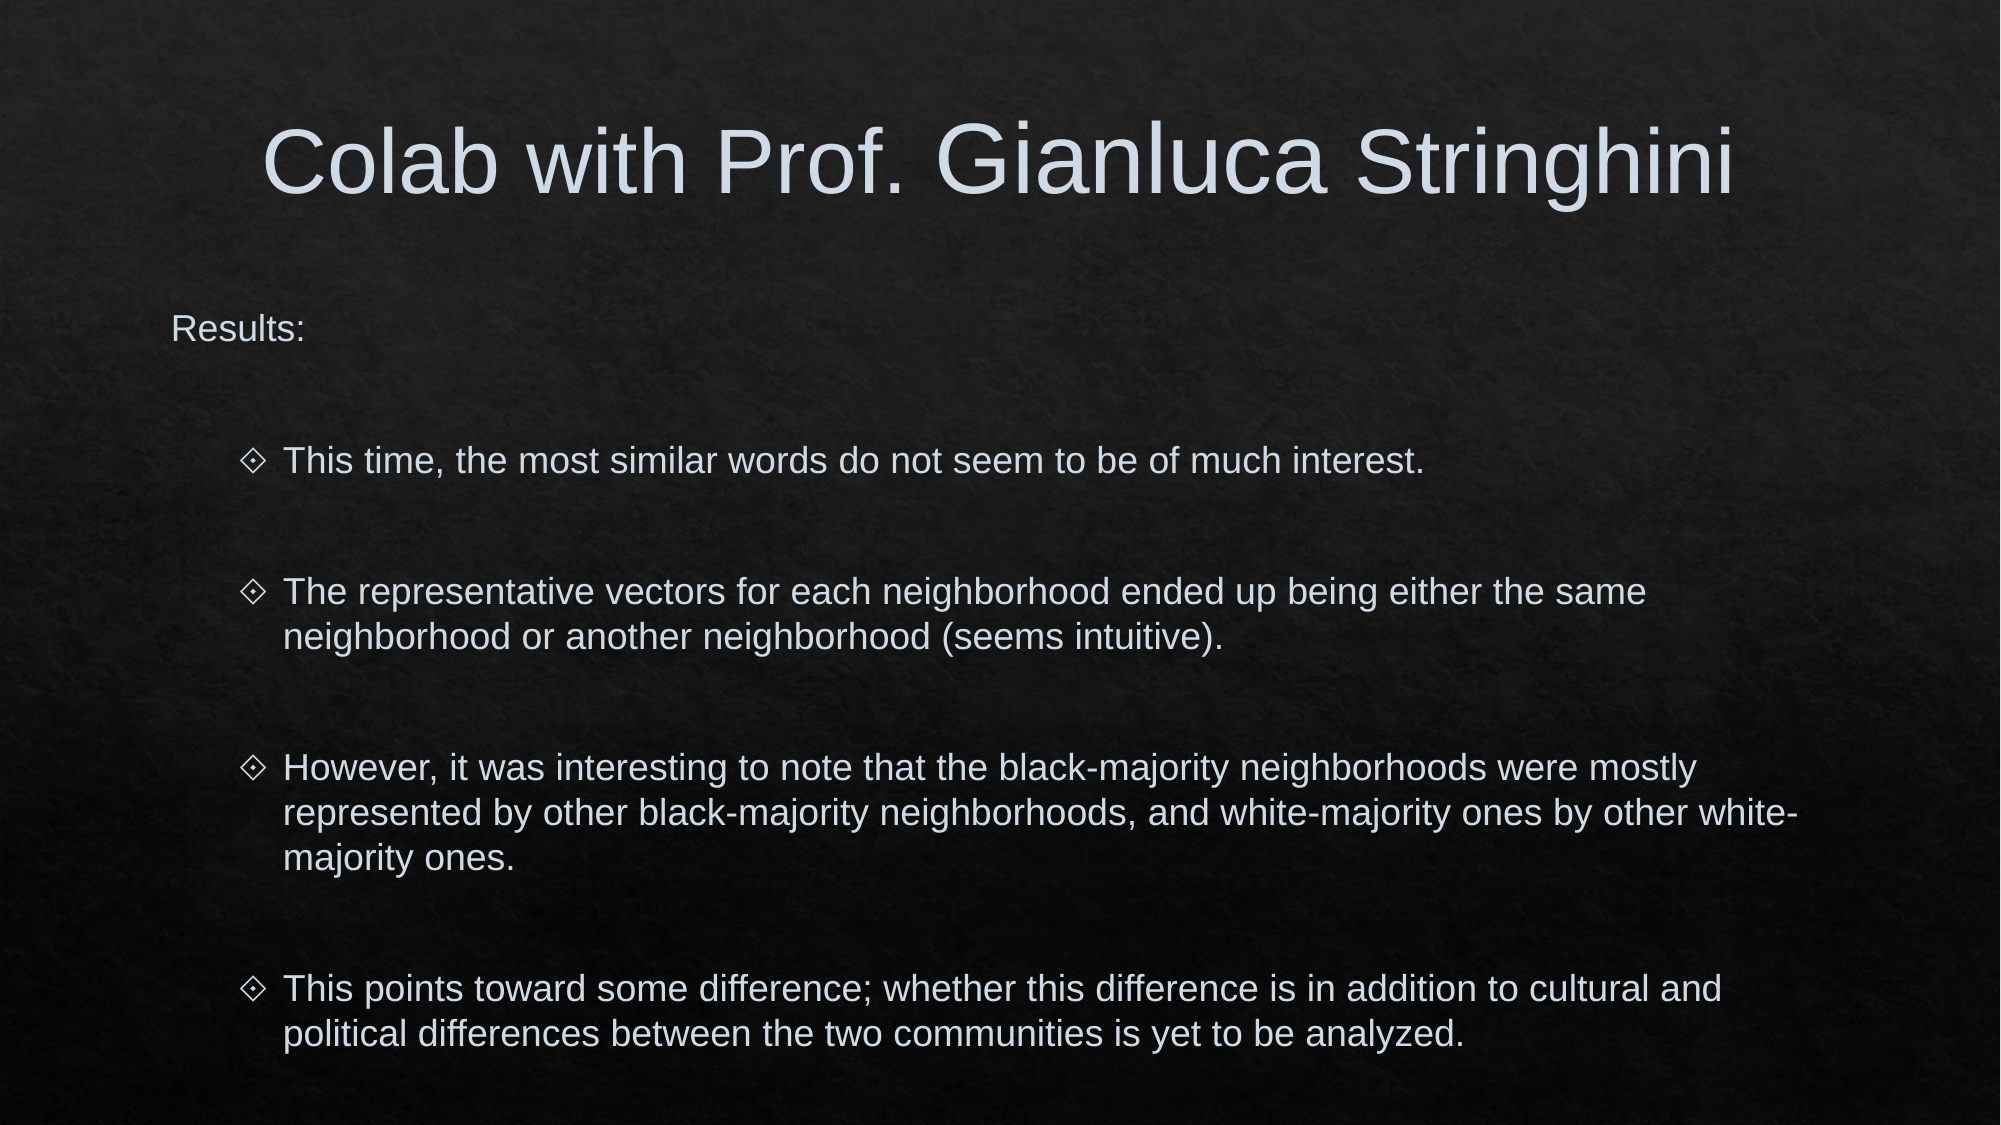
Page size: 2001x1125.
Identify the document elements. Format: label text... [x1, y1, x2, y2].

picture [0, 0, 2001, 1125]
text_box Results: This time, the most similar words do not seem to be of much interest. The representative vectors for each neighborhood ended up being either the same neighborhood or another neighborhood (seems intuitive). However, it was interesting to note that the black-majority neighborhoods were mostly represented by other black-majority neighborhoods, and white-majority ones by other white-majority ones. This points toward some difference; whether this difference is in addition to cultural and political differences between the two communities is yet to be analyzed. [149, 291, 1849, 1007]
text_box Colab with Prof. Gianluca Stringhini [149, 99, 1849, 291]
